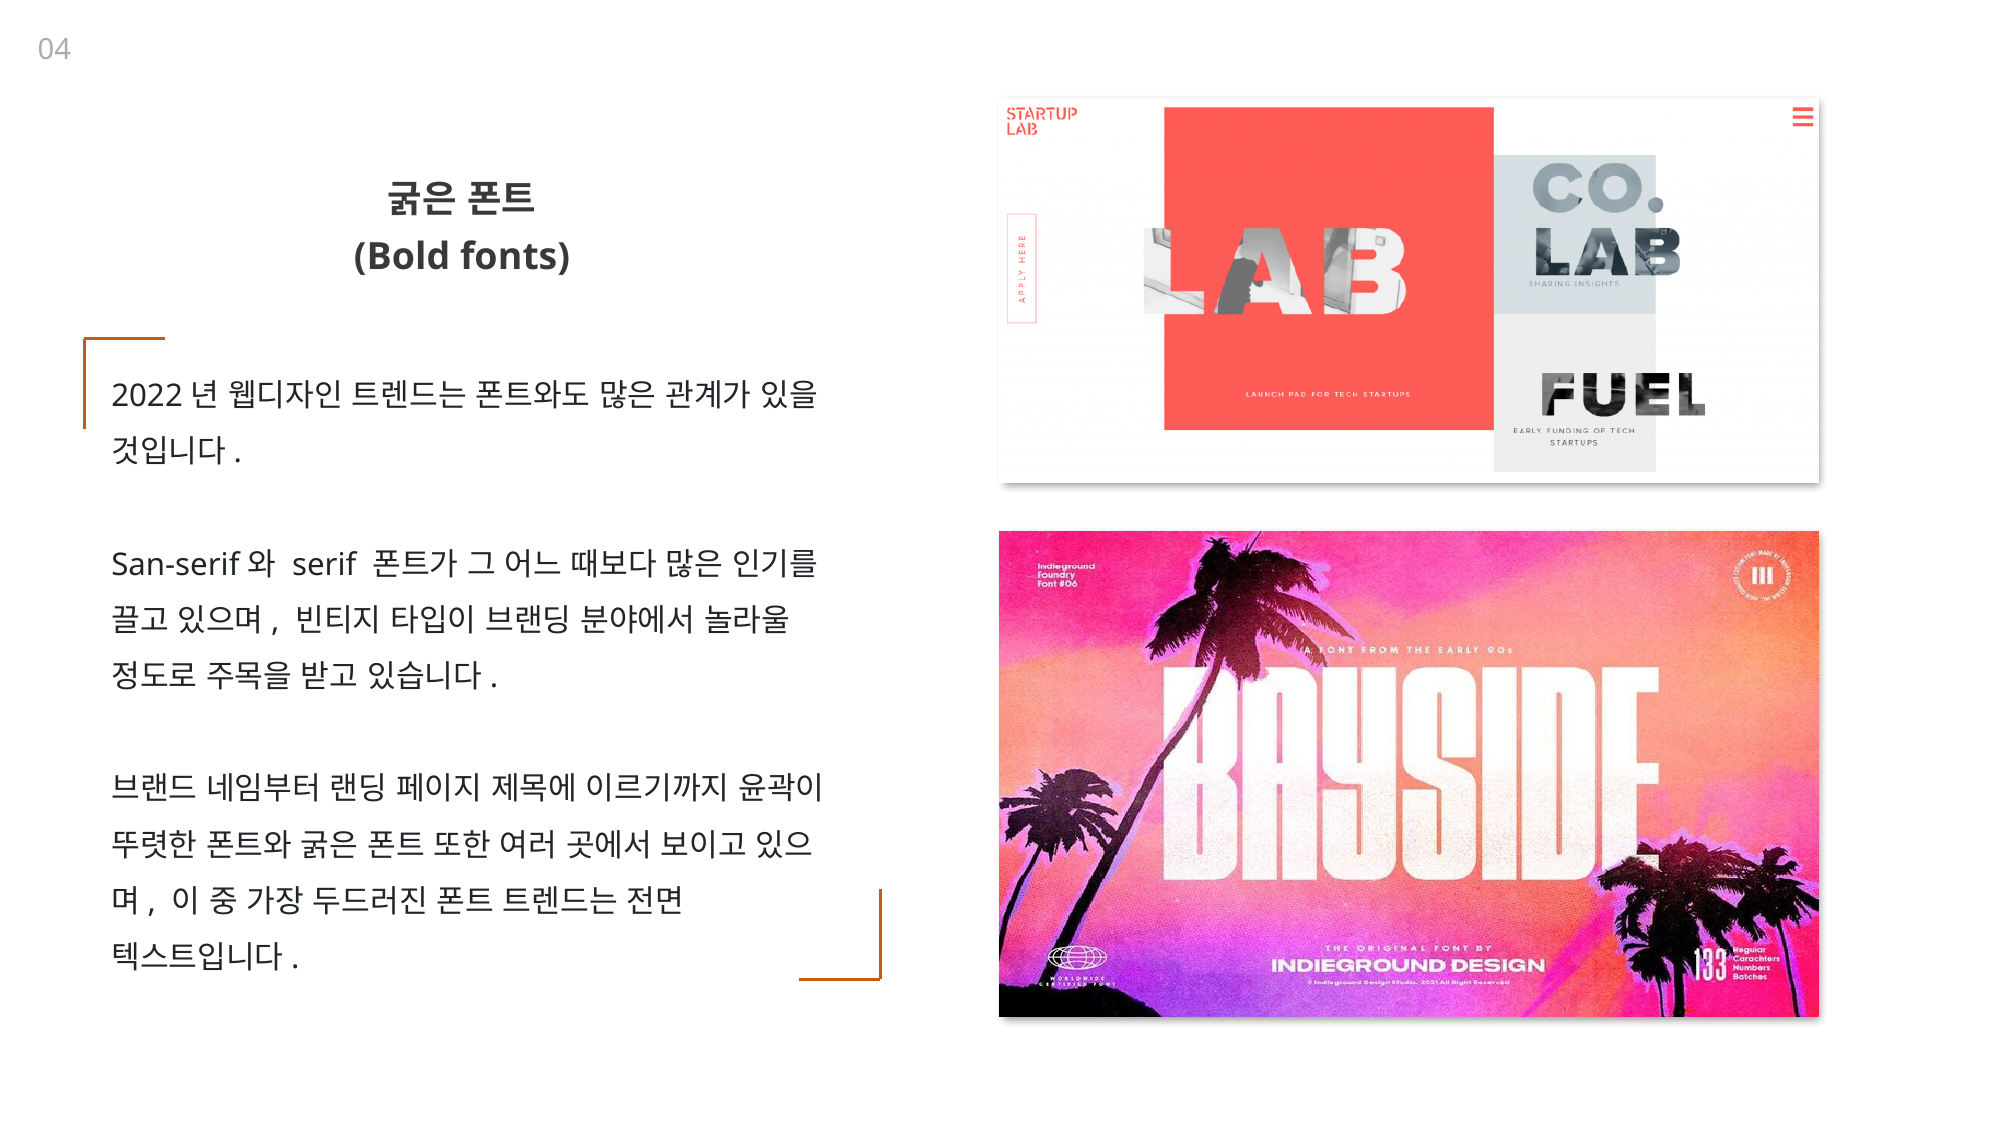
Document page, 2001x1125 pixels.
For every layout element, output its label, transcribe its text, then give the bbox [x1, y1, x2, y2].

picture [999, 531, 1819, 1017]
text_box 04 [22, 22, 109, 73]
text_box 굵은 폰트 (Bold fonts) [313, 167, 611, 285]
text_box 2022년 웹디자인 트렌드는 폰트와도 많은 관계가 있을 것입니다. San-serif와 serif 폰트가 그 어느 때보다 많은 인기를 끌고 있으며, 빈티지 타입이 브랜딩 분야에서 놀라울 정도로 주목을 받고 있습니다. 브랜드 네임부터 랜딩 페이지 제목에 이르기까지 윤곽이 뚜렷한 폰트와 굵은 폰트 또한 여러 곳에서 보이고 있으며, 이 중 가장 두드러진 폰트 트렌드는 전면 텍스트입니다. [96, 349, 873, 982]
picture [999, 98, 1819, 483]
